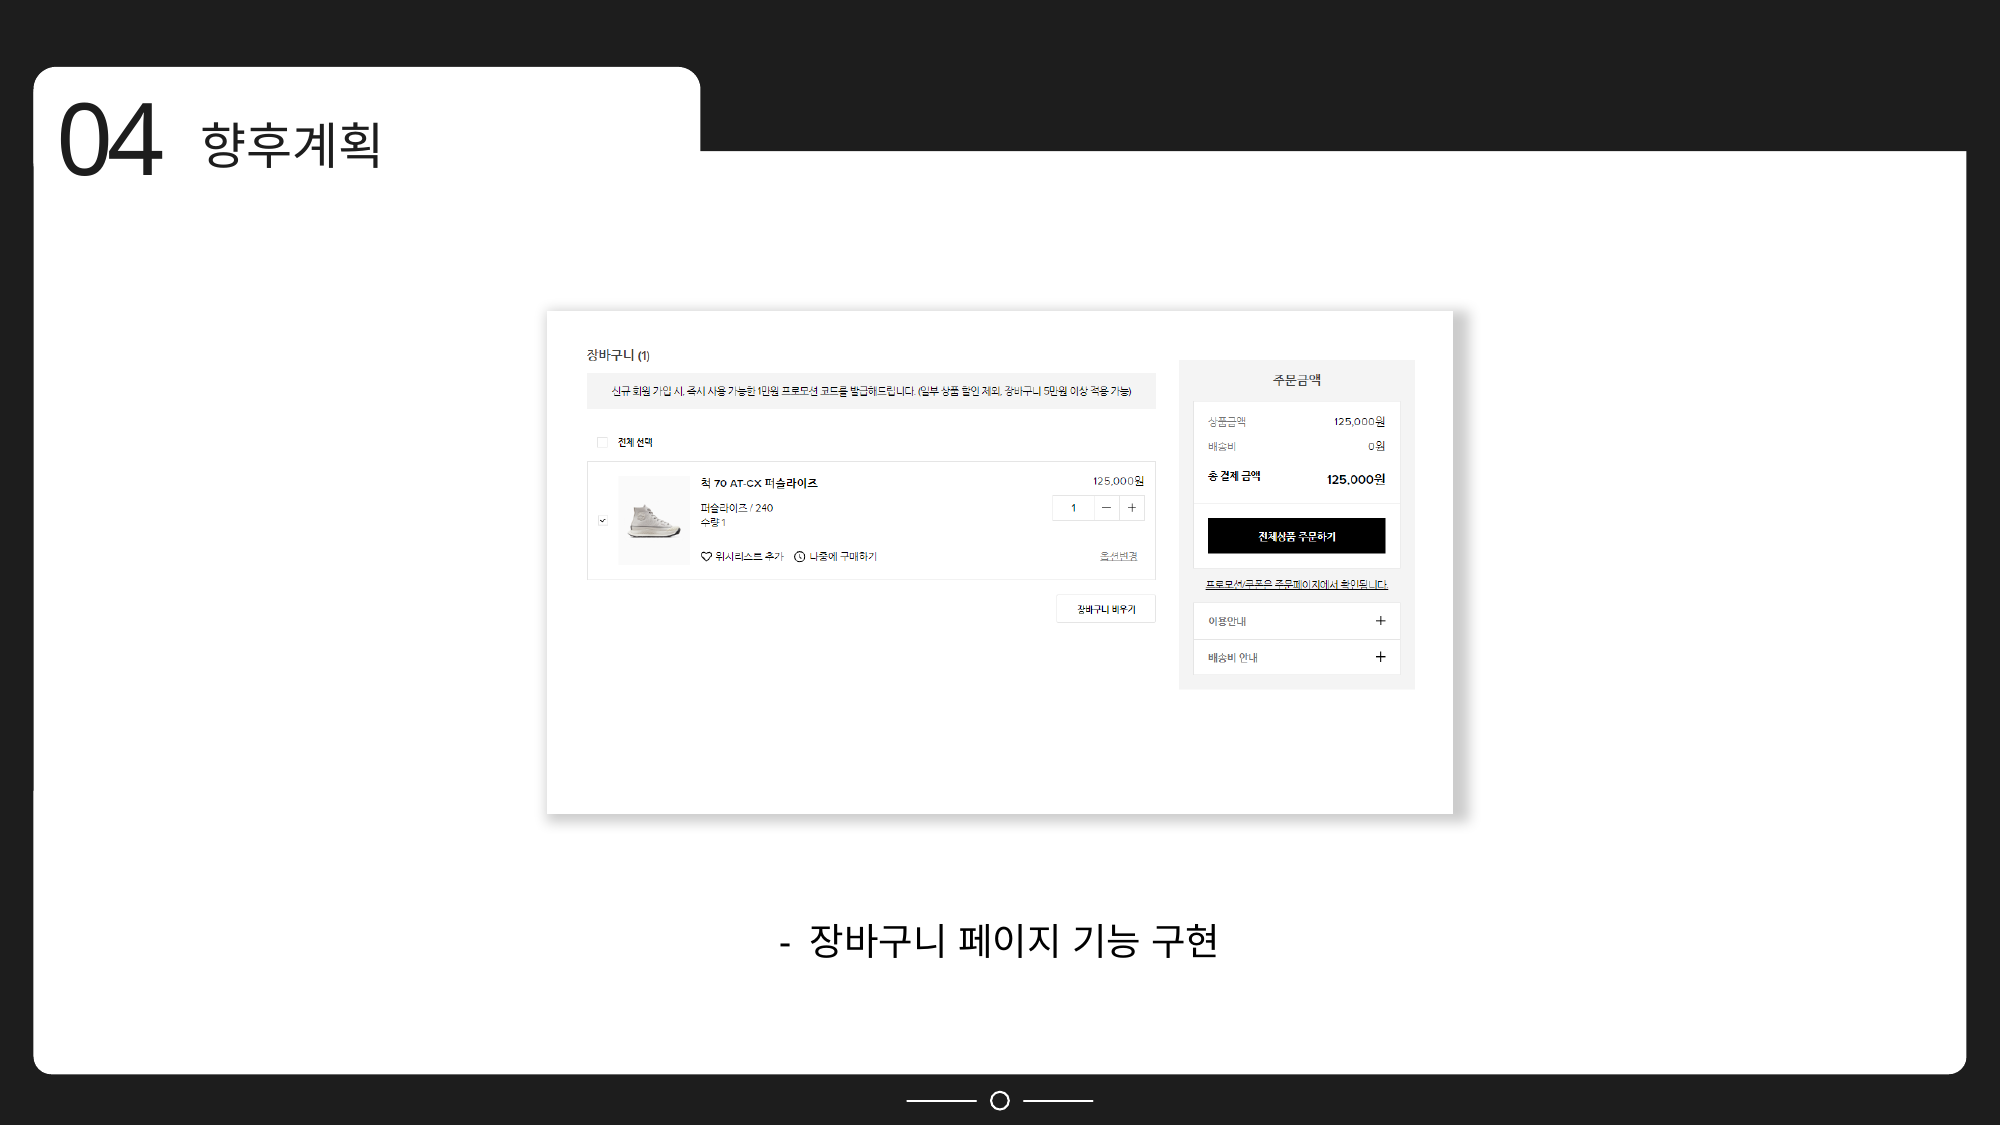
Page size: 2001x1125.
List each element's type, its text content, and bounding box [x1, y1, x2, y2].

picture [547, 311, 1453, 814]
text_box - 장바구니 페이지 기능 구현 [394, 892, 1606, 971]
text_box 04 [41, 67, 185, 203]
text_box 향후계획 [185, 107, 696, 183]
